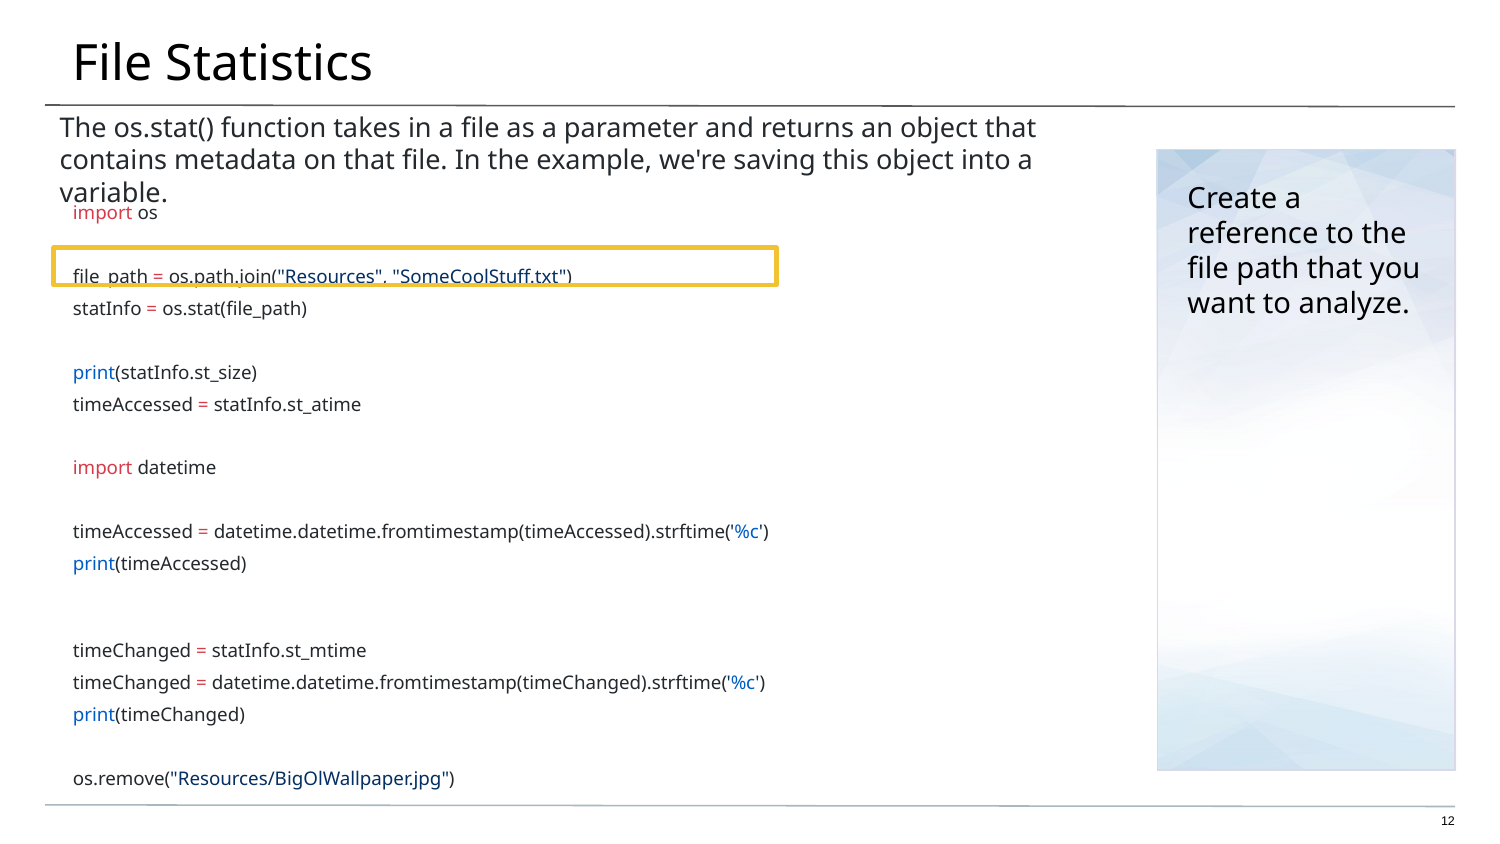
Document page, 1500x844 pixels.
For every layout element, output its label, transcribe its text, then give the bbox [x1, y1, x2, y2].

subtitle The os.stat() function takes in a file as a parameter and returns an object that contains metadata on that file. In the example, we're saving this object into a variable. [0, 95, 1158, 172]
list import os file_path = os.path.join("Resources", "SomeCoolStuff.txt") statInfo = os.stat(file_path) print(statInfo.st_size) timeAccessed = statInfo.st_atime import datetime timeAccessed = datetime.datetime.fromtimestamp(timeAccessed).strftime('%c') print(timeAccessed) timeChanged = statInfo.st_mtime timeChanged = datetime.datetime.fromtimestamp(timeChanged).strftime('%c') print(timeChanged) os.remove("Resources/BigOlWallpaper.jpg") [0, 191, 1097, 831]
title File Statistics [0, 0, 1097, 88]
subtitle Create a reference to the file path that you want to analyze. [1157, 149, 1456, 771]
slide_number ‹#› [1412, 813, 1455, 831]
text_box [53, 247, 777, 285]
